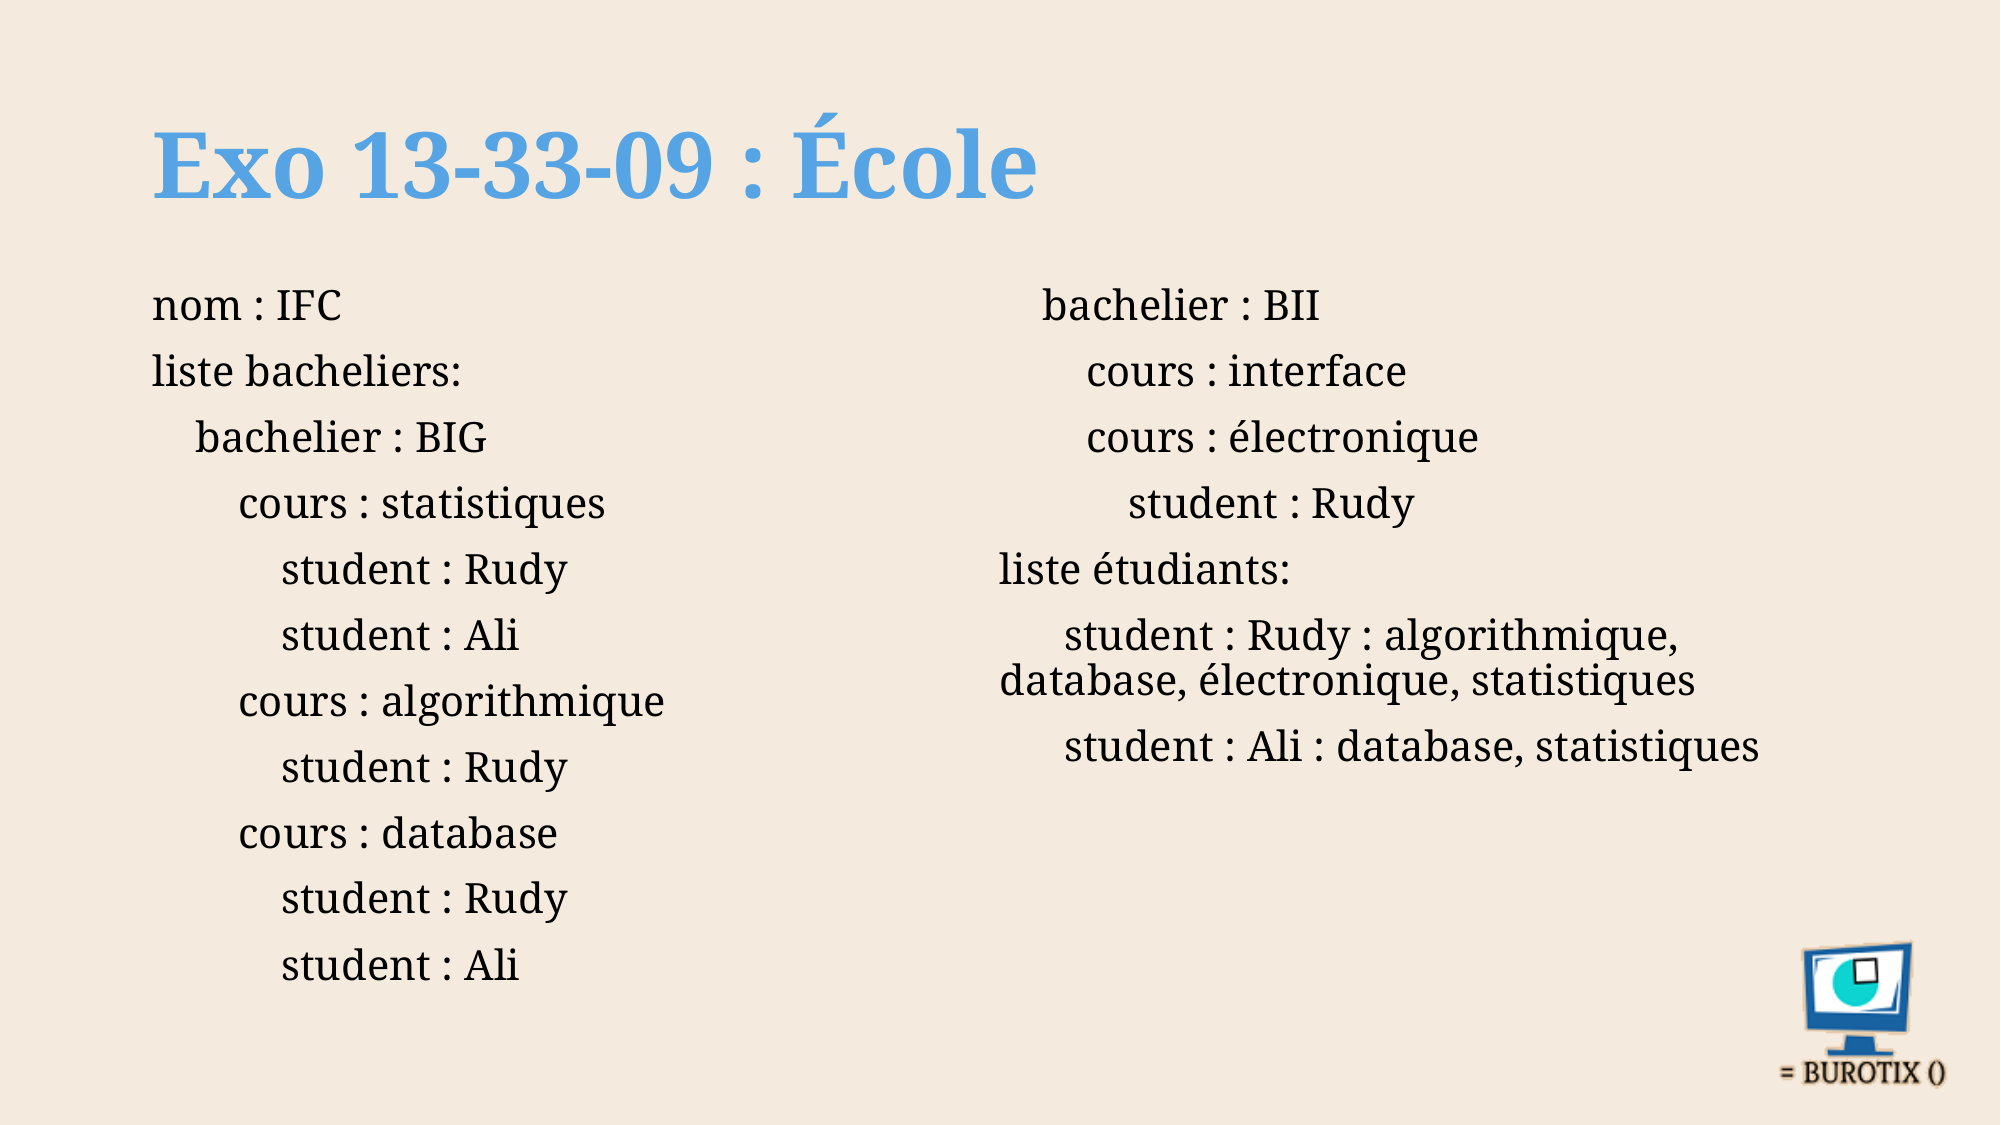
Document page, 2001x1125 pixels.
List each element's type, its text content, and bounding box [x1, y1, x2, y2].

picture [1776, 938, 1949, 1089]
title Exo 13-33-09 : École [137, 59, 1863, 277]
list nom : IFC liste bacheliers: bachelier : BIG cours : statistiques student : Rudy student : Ali cours : algorithmique student : Rudy cours : database student : Rudy student : Ali bachelier : BII cours : interface cours : électronique student : Rudy liste étudiants: student : Rudy : algorithmique, database, électronique, statistiques student : Ali : database, statistiques [137, 277, 1863, 1014]
